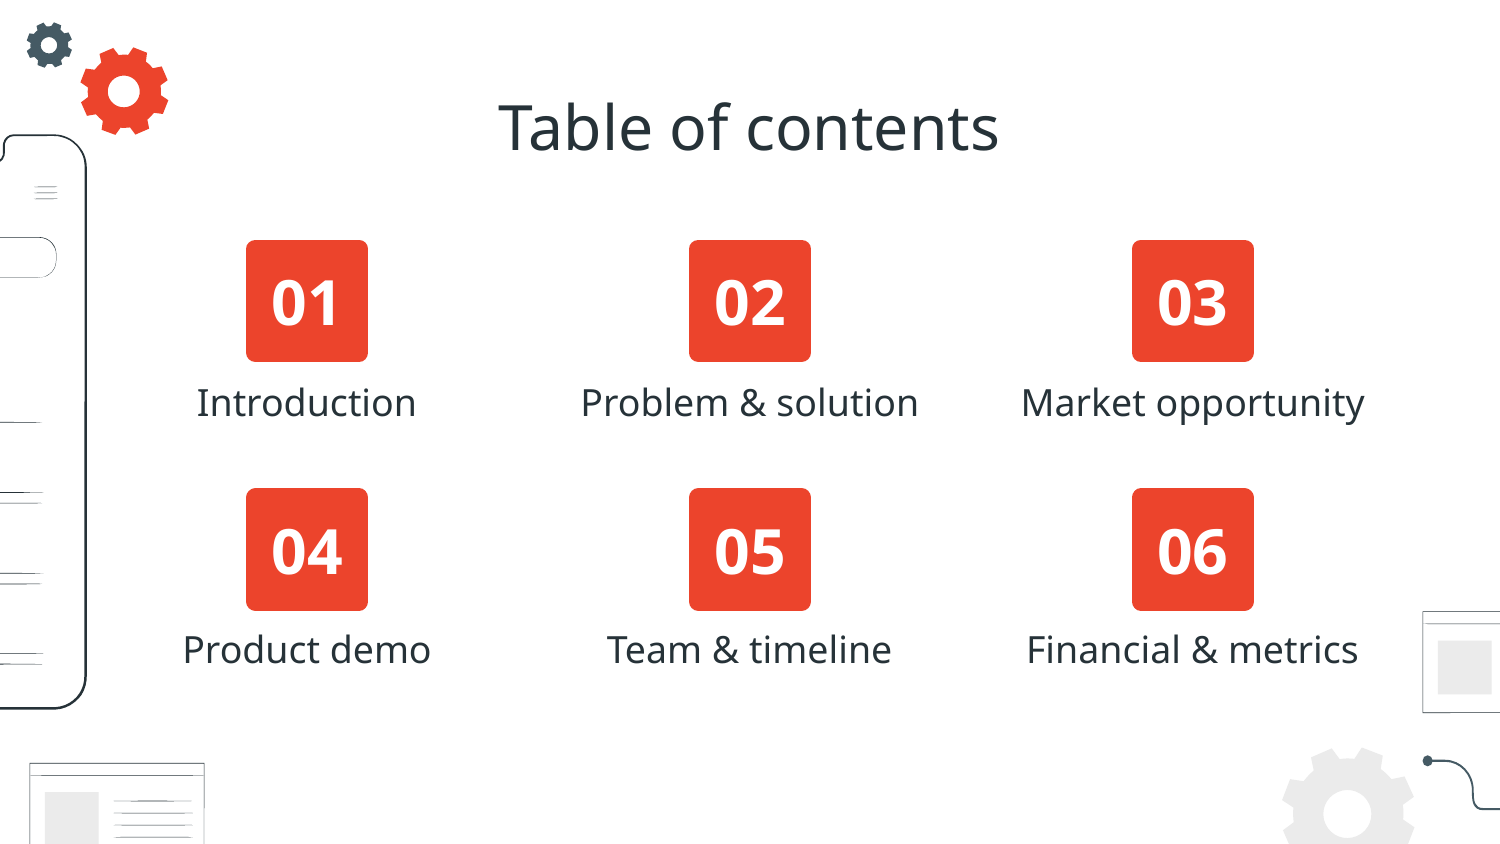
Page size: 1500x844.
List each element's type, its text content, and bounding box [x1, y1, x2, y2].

title 04 [246, 488, 368, 611]
title 01 [246, 240, 368, 362]
subtitle Product demo [118, 611, 497, 690]
subtitle Financial & metrics [1003, 611, 1382, 690]
subtitle Introduction [118, 363, 497, 442]
title 06 [1132, 488, 1254, 611]
subtitle Market opportunity [1003, 363, 1382, 442]
subtitle Team & timeline [560, 611, 940, 690]
title Table of contents [118, 72, 1382, 167]
title 05 [689, 488, 811, 611]
title 03 [1132, 240, 1254, 362]
subtitle Problem & solution [560, 363, 940, 442]
title 02 [689, 240, 811, 362]
